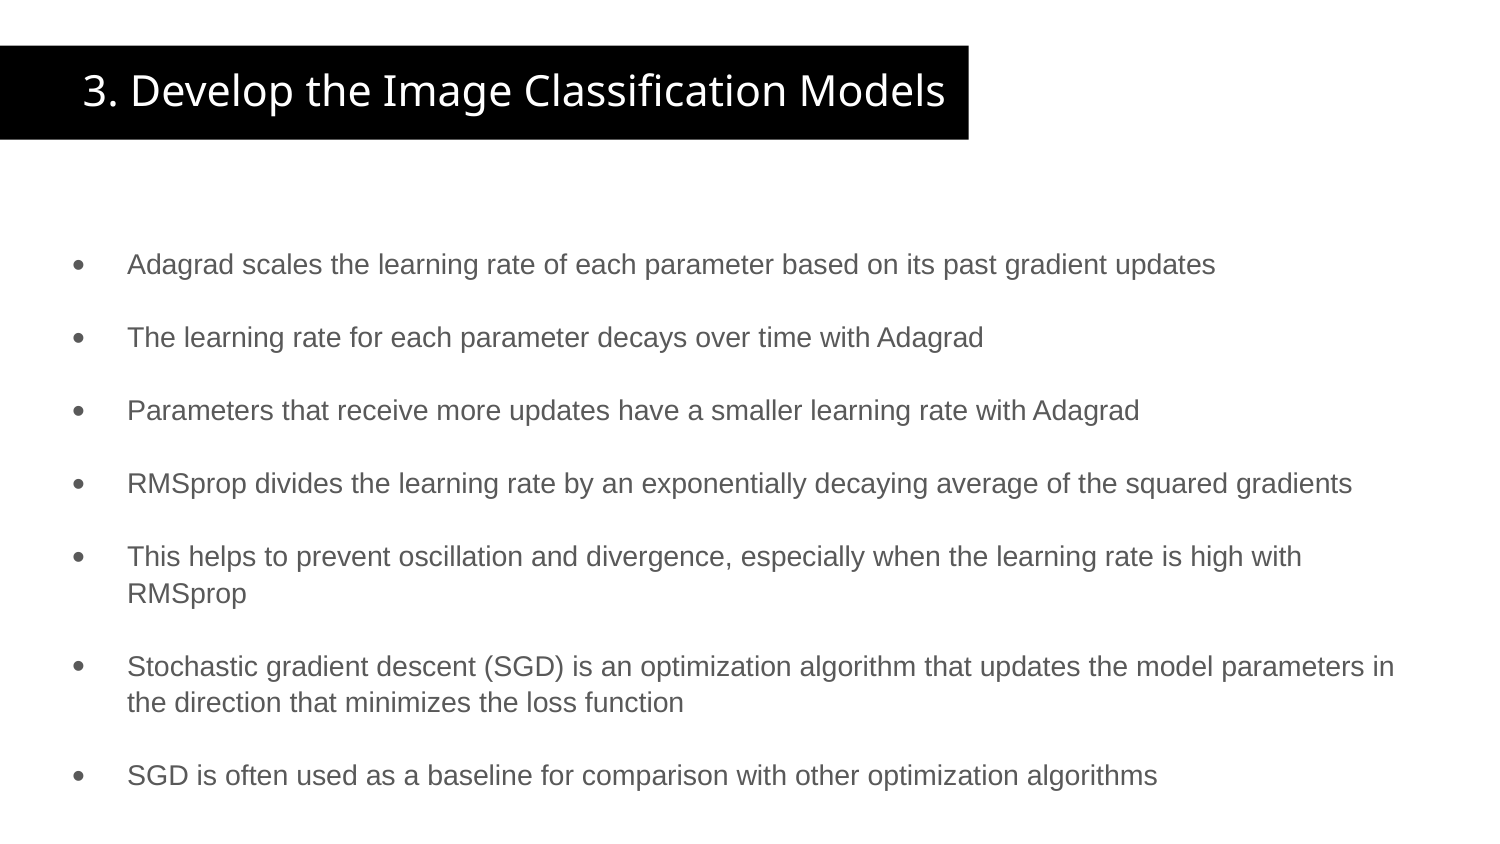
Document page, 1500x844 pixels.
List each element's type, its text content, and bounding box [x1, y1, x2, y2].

list Adagrad scales the learning rate of each parameter based on its past gradient updates The learning rate for each parameter decays over time with Adagrad Parameters that receive more updates have a smaller learning rate with Adagrad RMSprop divides the learning rate by an exponentially decaying average of the squared gradients This helps to prevent oscillation and divergence, especially when the learning rate is high with RMSprop Stochastic gradient descent (SGD) is an optimization algorithm that updates the model parameters in the direction that minimizes the loss function SGD is often used as a baseline for comparison with other optimization algorithms [38, 161, 1433, 810]
title 3. Develop the Image Classification Models [0, 45, 969, 140]
